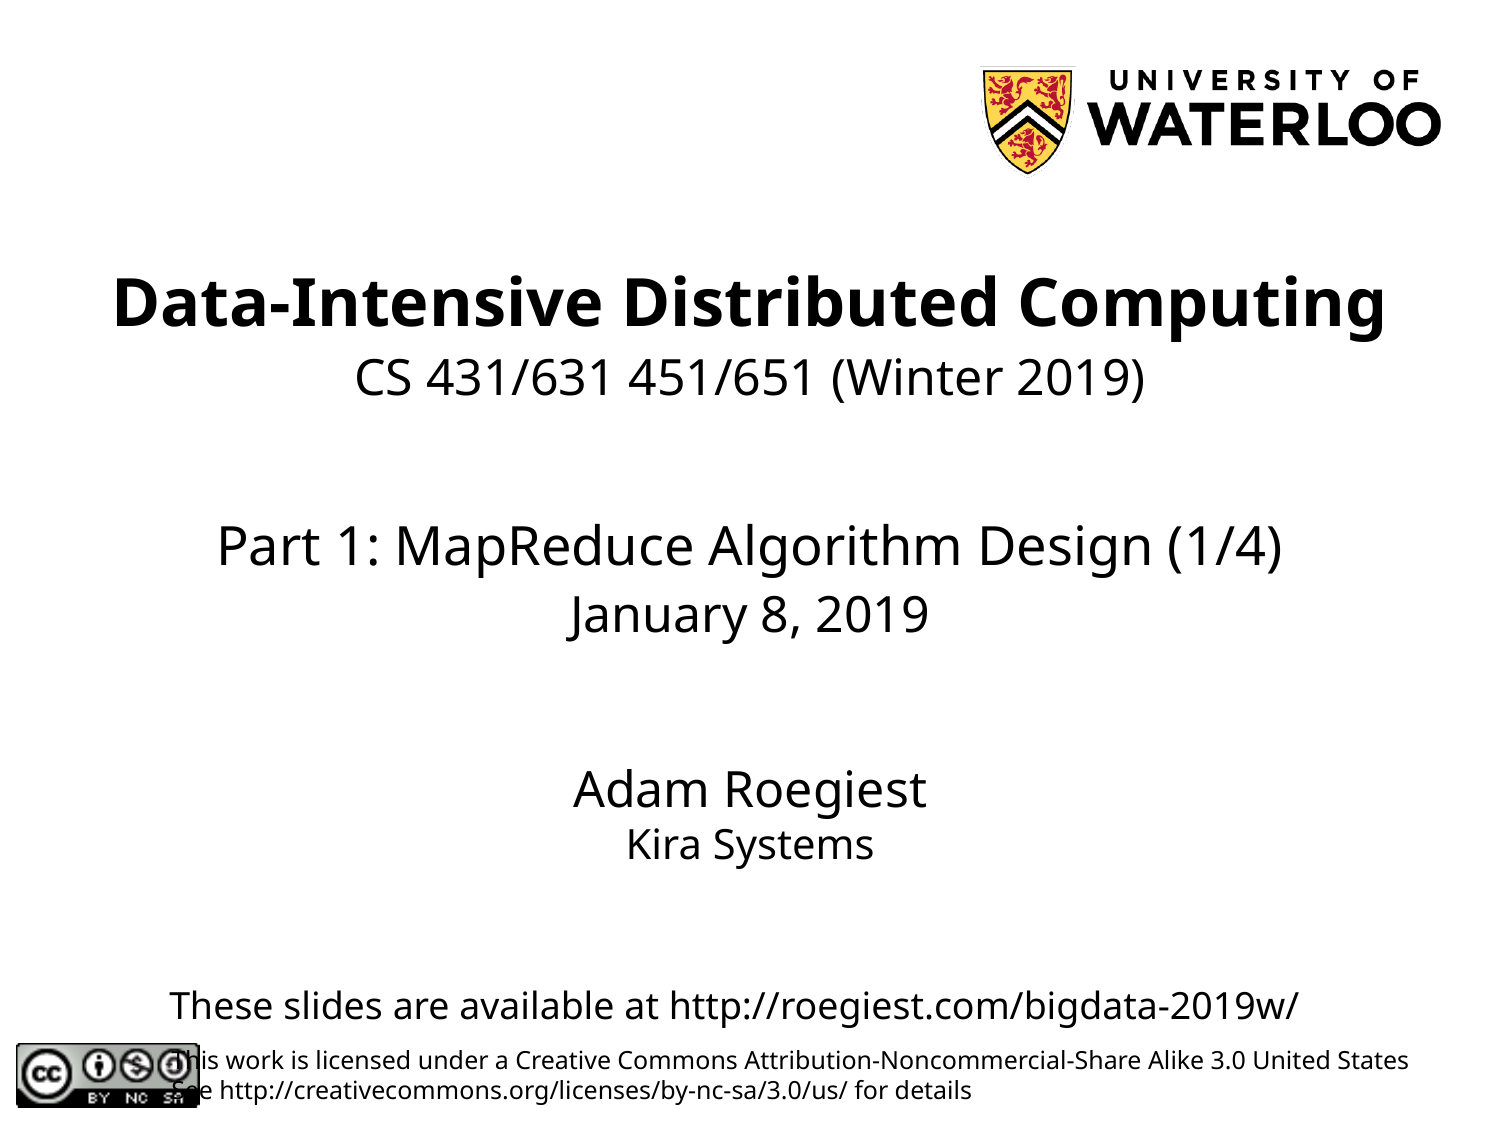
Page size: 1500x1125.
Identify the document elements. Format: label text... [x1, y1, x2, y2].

text_box This work is licensed under a Creative Commons Attribution-Noncommercial-Share Alike 3.0 United States See http://creativecommons.org/licenses/by-nc-sa/3.0/us/ for details [156, 1037, 1426, 1113]
picture [16, 1042, 201, 1108]
text_box January 8, 2019 [12, 549, 1488, 675]
text_box These slides are available at http://roegiest.com/bigdata-2019w/ [154, 974, 1316, 1035]
text_box Data-Intensive Distributed Computing [12, 224, 1488, 337]
picture [972, 62, 1451, 181]
text_box Adam Roegiest Kira Systems [12, 750, 1488, 875]
text_box Part 1: MapReduce Algorithm Design (1/4) [12, 487, 1488, 549]
text_box CS 431/631 451/651 (Winter 2019) [0, 337, 1500, 413]
